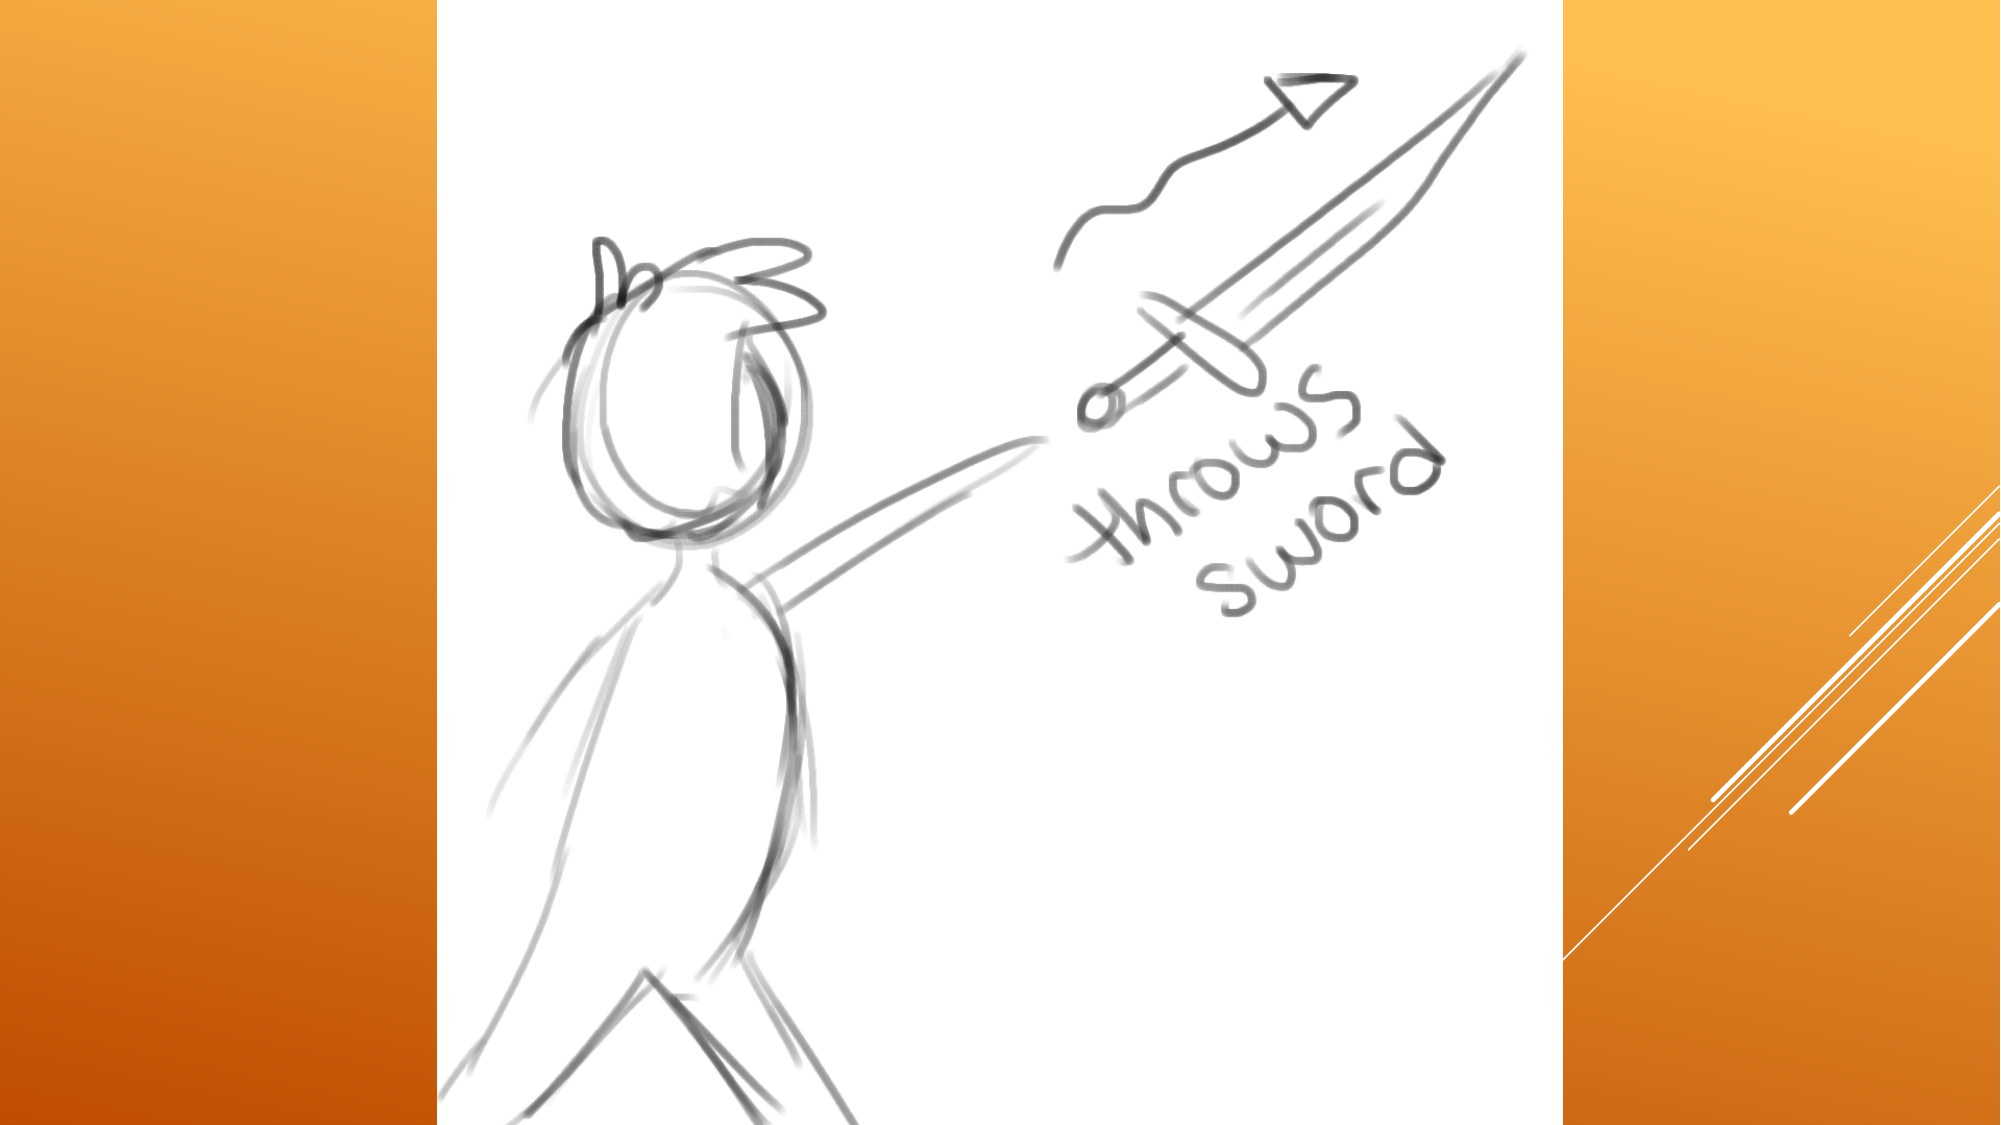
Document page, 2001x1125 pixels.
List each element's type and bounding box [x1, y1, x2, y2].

picture [437, 0, 1563, 1125]
